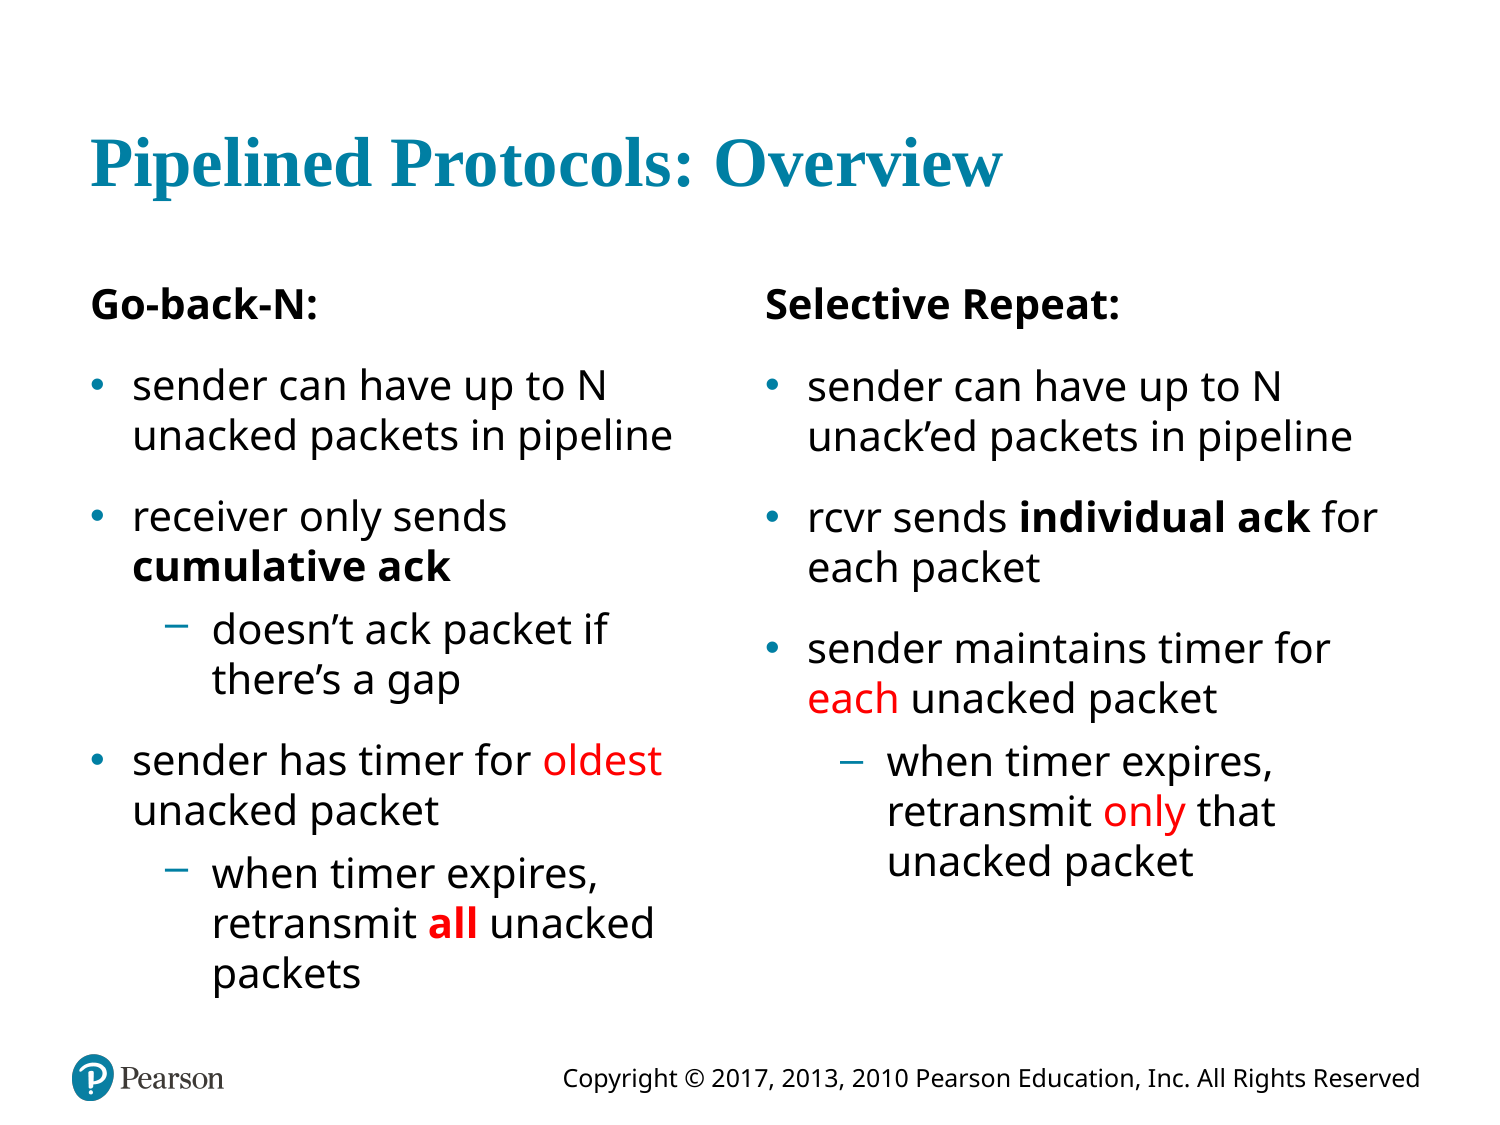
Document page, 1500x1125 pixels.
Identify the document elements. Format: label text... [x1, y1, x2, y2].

picture [72, 1054, 88, 1070]
picture [72, 1087, 83, 1101]
title Pipelined Protocols: Overview [75, 0, 1425, 216]
picture [80, 1063, 106, 1088]
picture [98, 1054, 224, 1101]
list Selective Repeat: sender can have up to N unack’ed packets in pipeline rcvr sends individual a c k for each packet sender maintains timer for each unacked packet when timer expires, retransmit only that unacked packet [750, 263, 1425, 931]
list Go-back-N: sender can have up to N unacked packets in pipeline receiver only sends cumulative a c k doesn’t a c k packet if there’s a gap sender has timer for oldest unacked packet when timer expires, retransmit all unacked packets [75, 262, 726, 1012]
